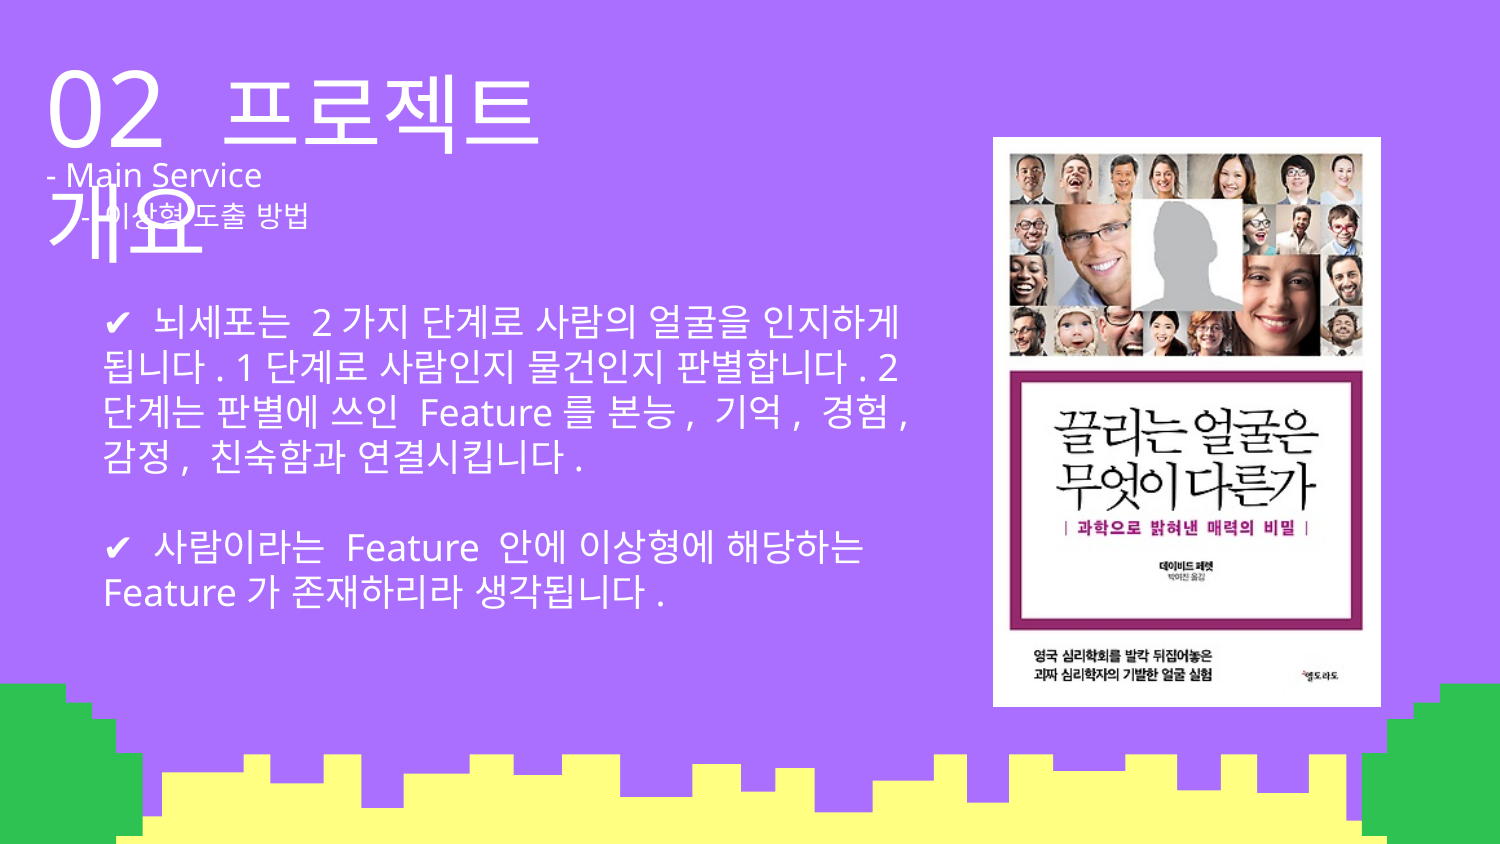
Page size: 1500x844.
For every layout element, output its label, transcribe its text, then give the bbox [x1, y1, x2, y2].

text_box ✔ 뇌세포는 2가지 단계로 사람의 얼굴을 인지하게 됩니다. 1단계로 사람인지 물건인지 판별합니다. 2단계는 판별에 쓰인 Feature를 본능, 기억, 경험, 감정, 친숙함과 연결시킵니다. ✔ 사람이라는 Feature 안에 이상형에 해당하는 Feature가 존재하리라 생각됩니다. [87, 291, 950, 711]
text_box - Main Service - 이상형 도출 방법 [45, 154, 905, 292]
picture [993, 137, 1381, 707]
text_box 02 프로젝트 개요 [45, 41, 684, 154]
